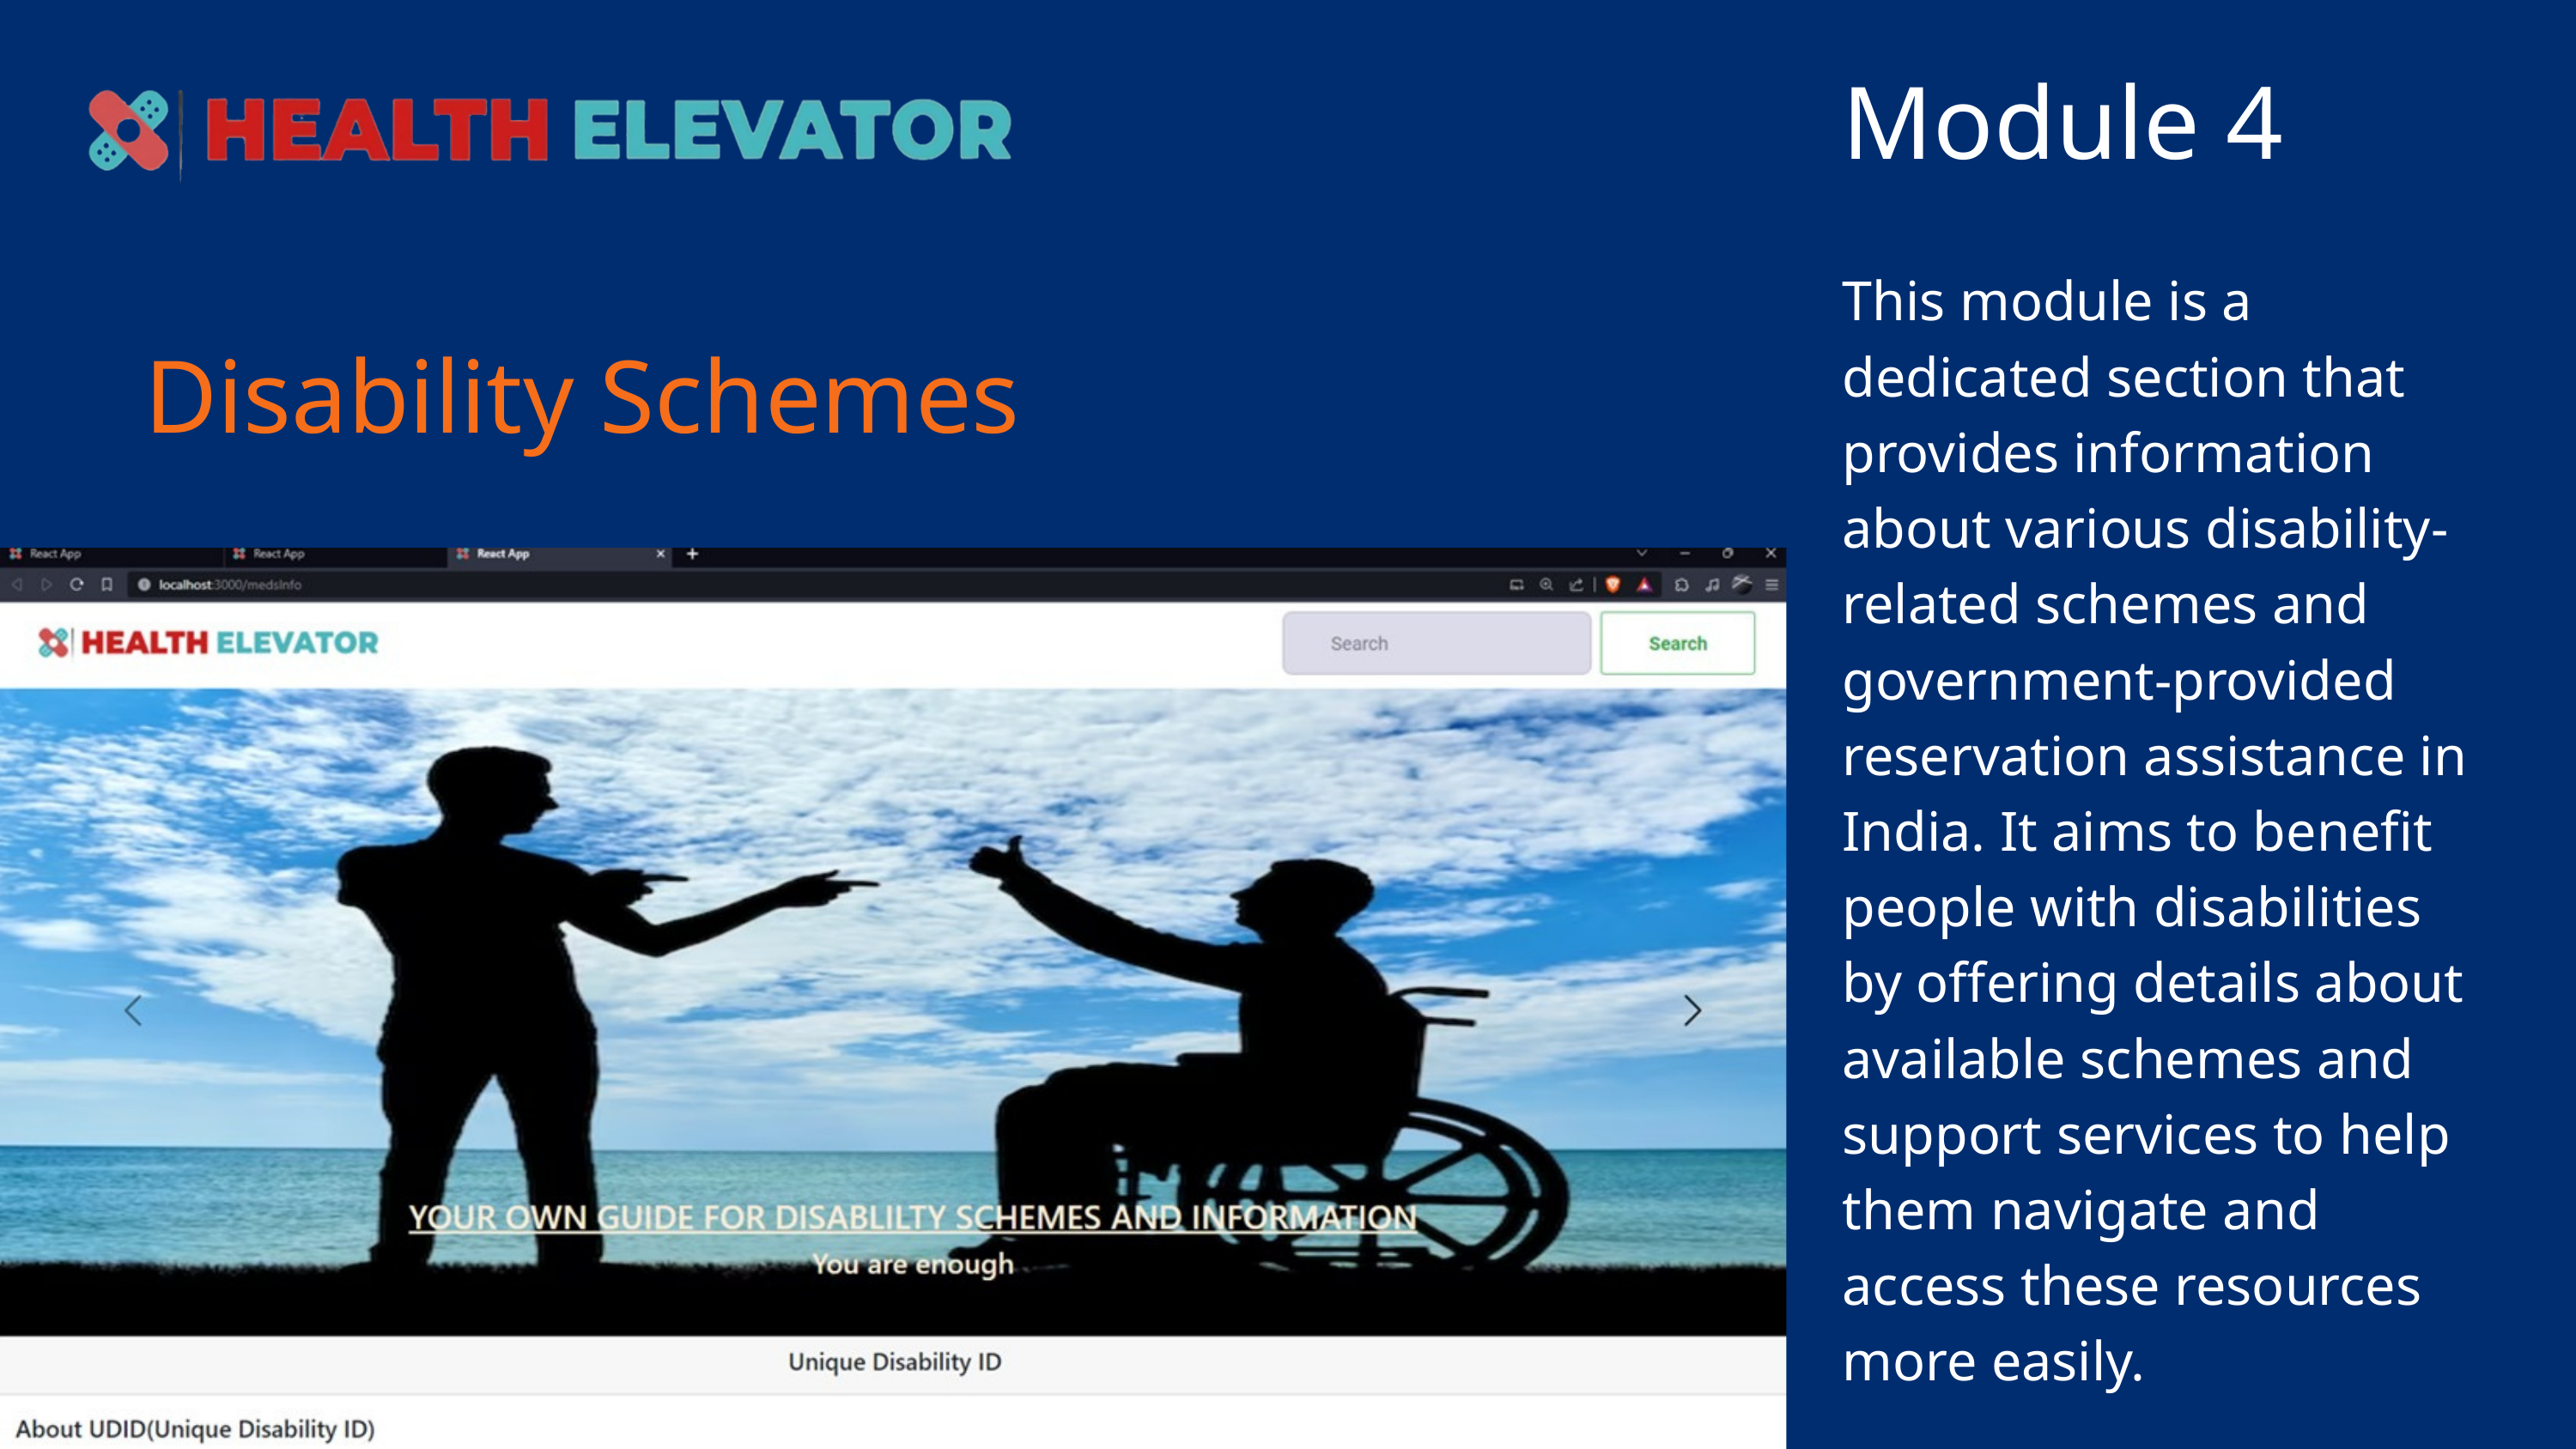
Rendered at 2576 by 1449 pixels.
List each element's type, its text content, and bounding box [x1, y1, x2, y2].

text_box Module 4 [1842, 58, 2576, 179]
text_box Disability Schemes [144, 333, 1162, 454]
text_box [0, 548, 1787, 1449]
text_box [76, 79, 1030, 186]
text_box This module is a dedicated section that provides information about various disability-related schemes and government-provided reservation assistance in India. It aims to benefit people with disabilities by offering details about available schemes and support services to help them navigate and access these resources more easily. [1842, 256, 2493, 1392]
